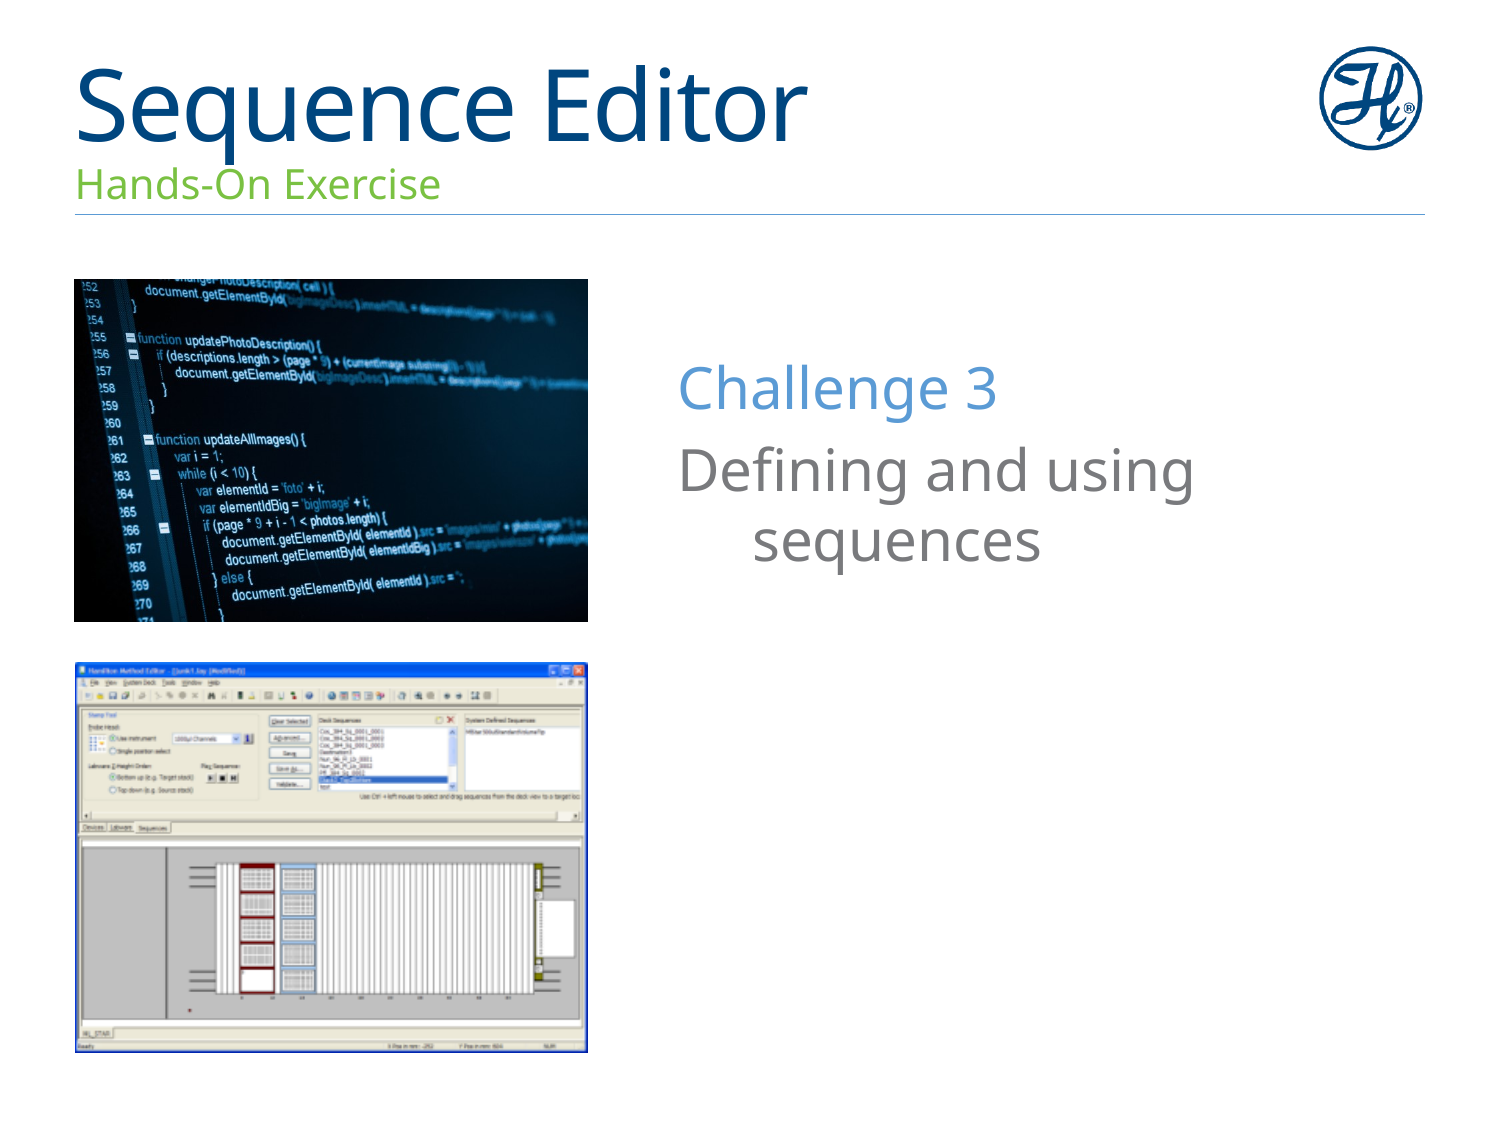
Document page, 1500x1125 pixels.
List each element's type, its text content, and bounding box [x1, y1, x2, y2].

title Sequence Editor [74, 0, 1369, 155]
picture [1369, 41, 1426, 155]
picture [74, 662, 588, 1053]
list Hands-On Exercise [74, 155, 1425, 216]
text_box Challenge 3 Defining and using sequences [662, 262, 1425, 625]
picture [74, 279, 588, 622]
